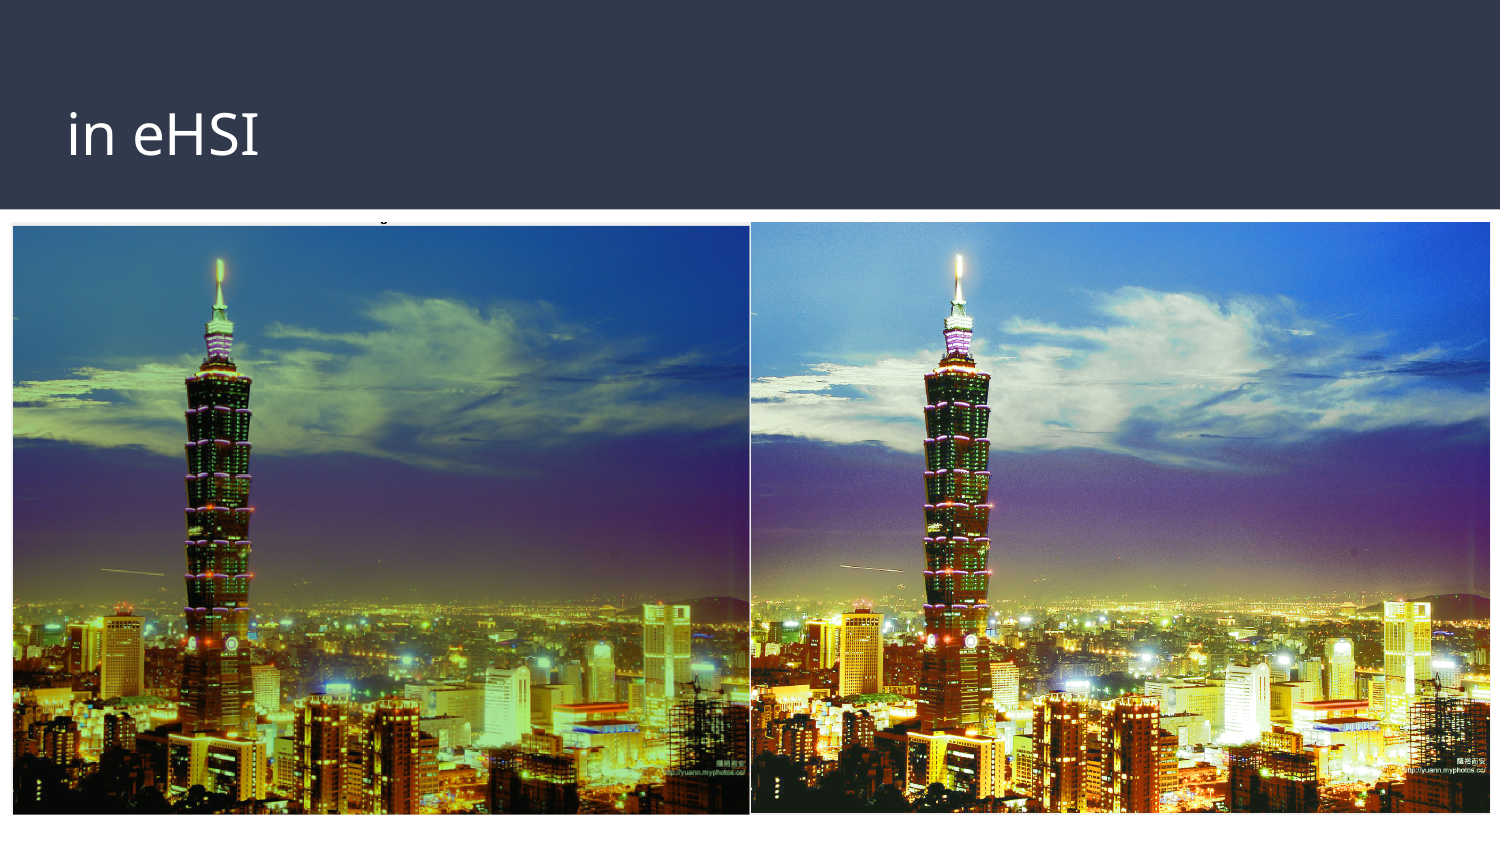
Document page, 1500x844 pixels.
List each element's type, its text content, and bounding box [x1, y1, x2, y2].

picture [11, 222, 1492, 815]
title in eHSI [51, 82, 1449, 185]
